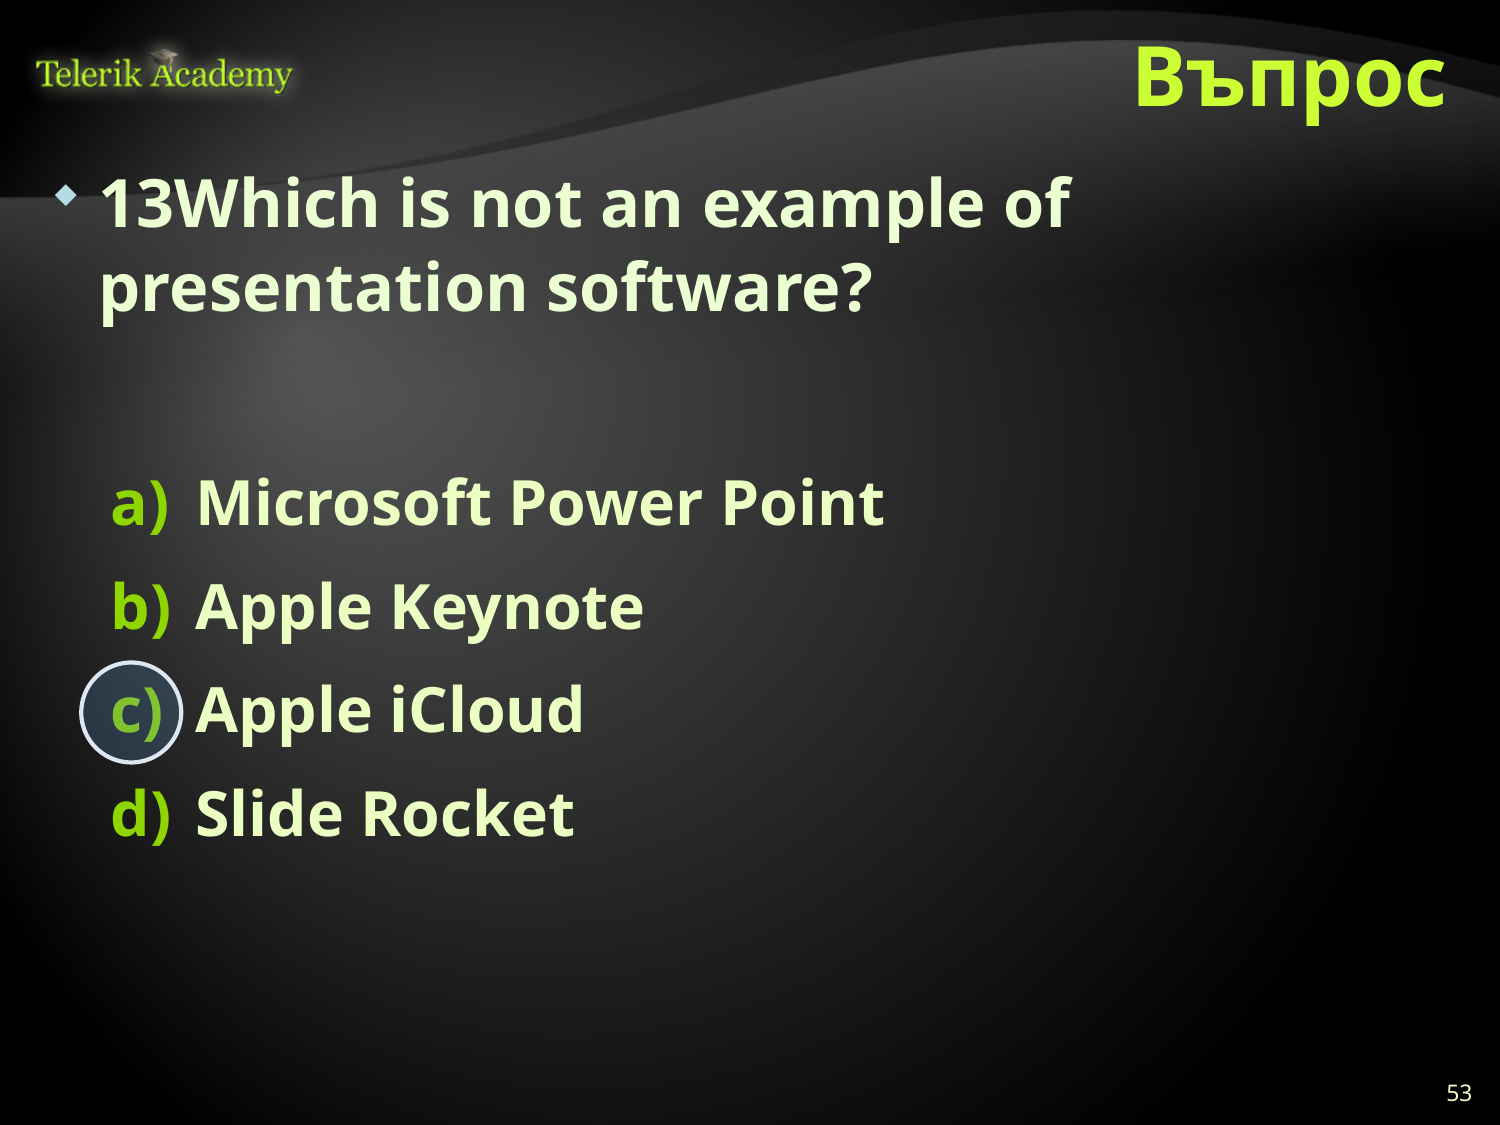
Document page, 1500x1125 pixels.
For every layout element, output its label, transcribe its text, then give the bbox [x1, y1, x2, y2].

picture [0, 0, 1500, 1125]
list 13Which is not an example of presentation software? Microsoft Power Point Apple Keynote Apple iCloud Slide Rocket [37, 149, 1463, 1075]
text_box [79, 660, 184, 765]
slide_number 53 [1412, 1074, 1488, 1113]
title Въпрос [300, 12, 1463, 149]
